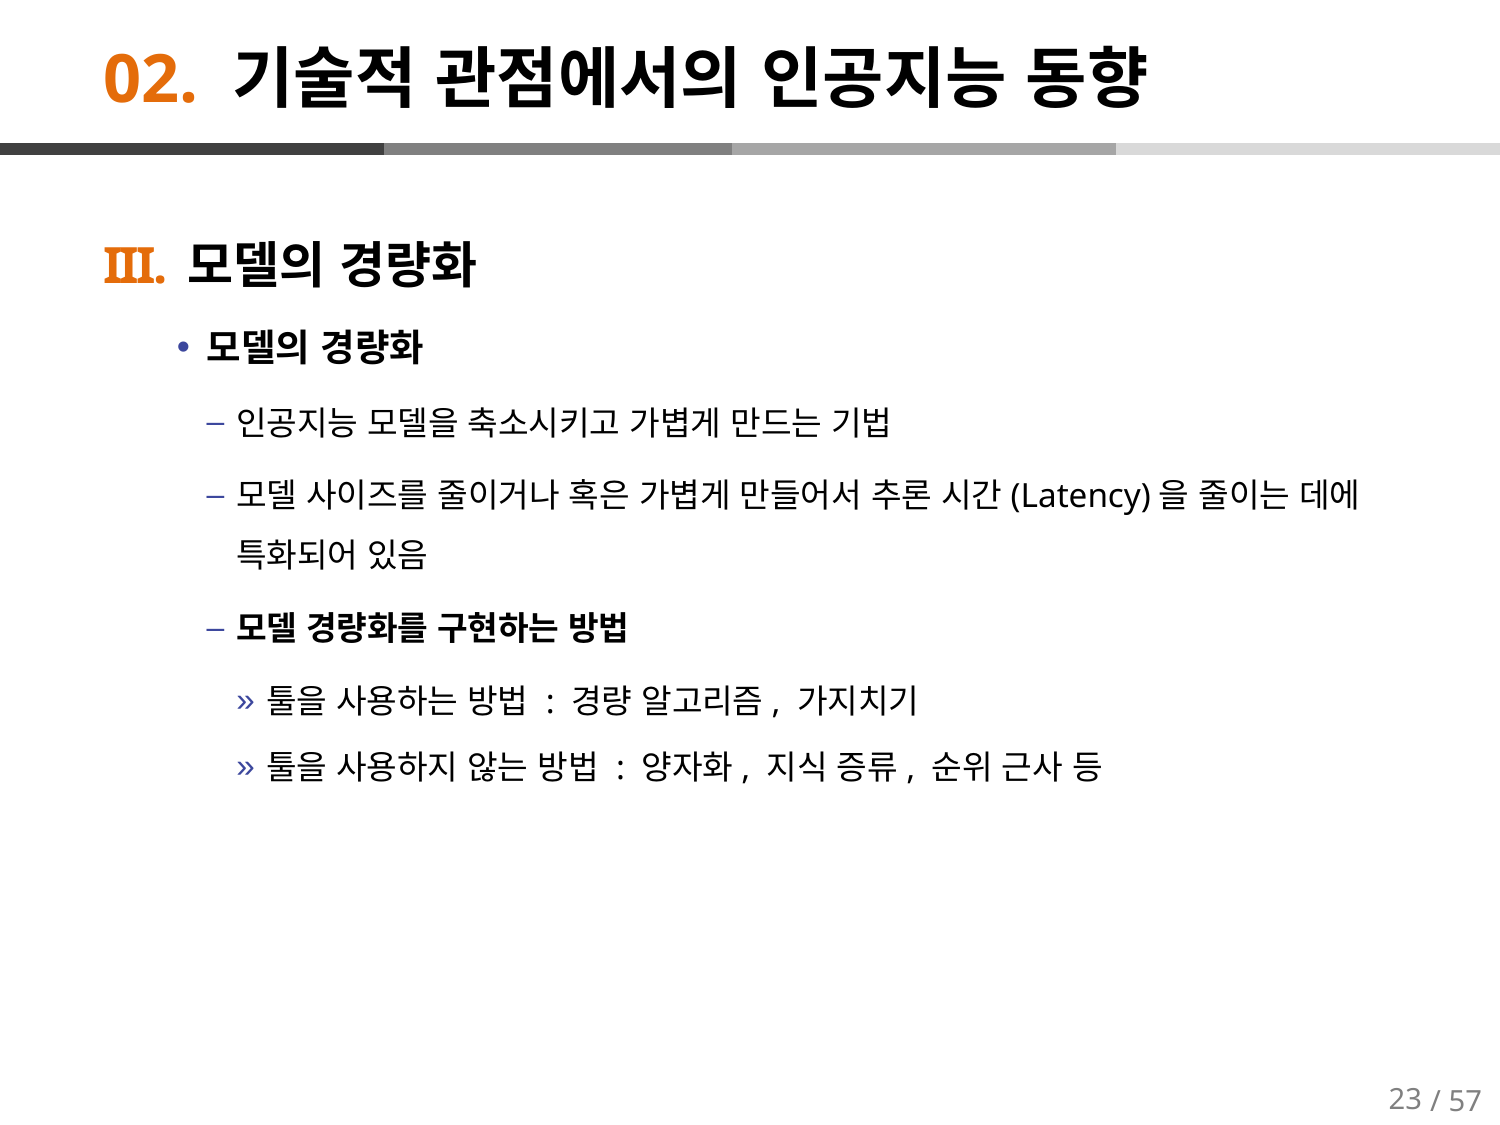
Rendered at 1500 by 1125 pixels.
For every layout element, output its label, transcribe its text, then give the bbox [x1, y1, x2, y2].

list 모델의 경량화 모델의 경량화 인공지능 모델을 축소시키고 가볍게 만드는 기법 모델 사이즈를 줄이거나 혹은 가볍게 만들어서 추론 시간(Latency)을 줄이는 데에 특화되어 있음 모델 경량화를 구현하는 방법 툴을 사용하는 방법 : 경량 알고리즘, 가지치기 툴을 사용하지 않는 방법 : 양자화, 지식 증류, 순위 근사 등 [88, 196, 1412, 1095]
title 02. 기술적 관점에서의 인공지능 동향 [88, 30, 1400, 121]
